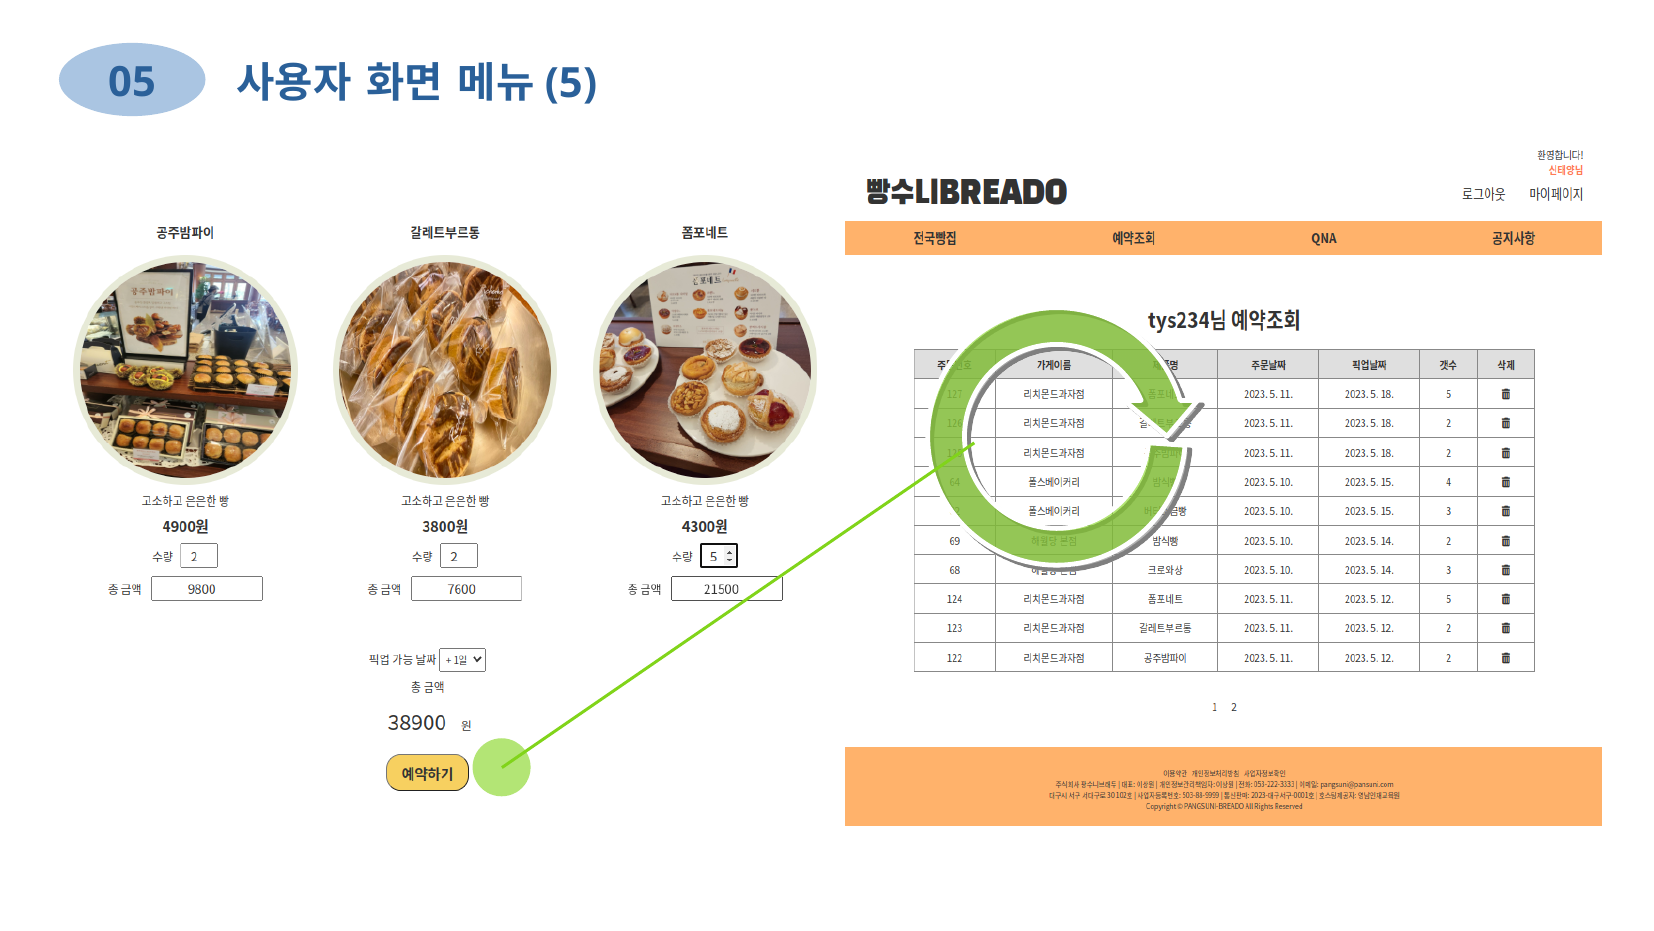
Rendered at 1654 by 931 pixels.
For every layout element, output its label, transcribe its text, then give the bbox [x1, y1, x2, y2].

text_box 05 [58, 42, 206, 117]
text_box 사용자 화면 메뉴(5) [221, 48, 749, 113]
picture [56, 206, 832, 797]
picture [845, 132, 1603, 826]
